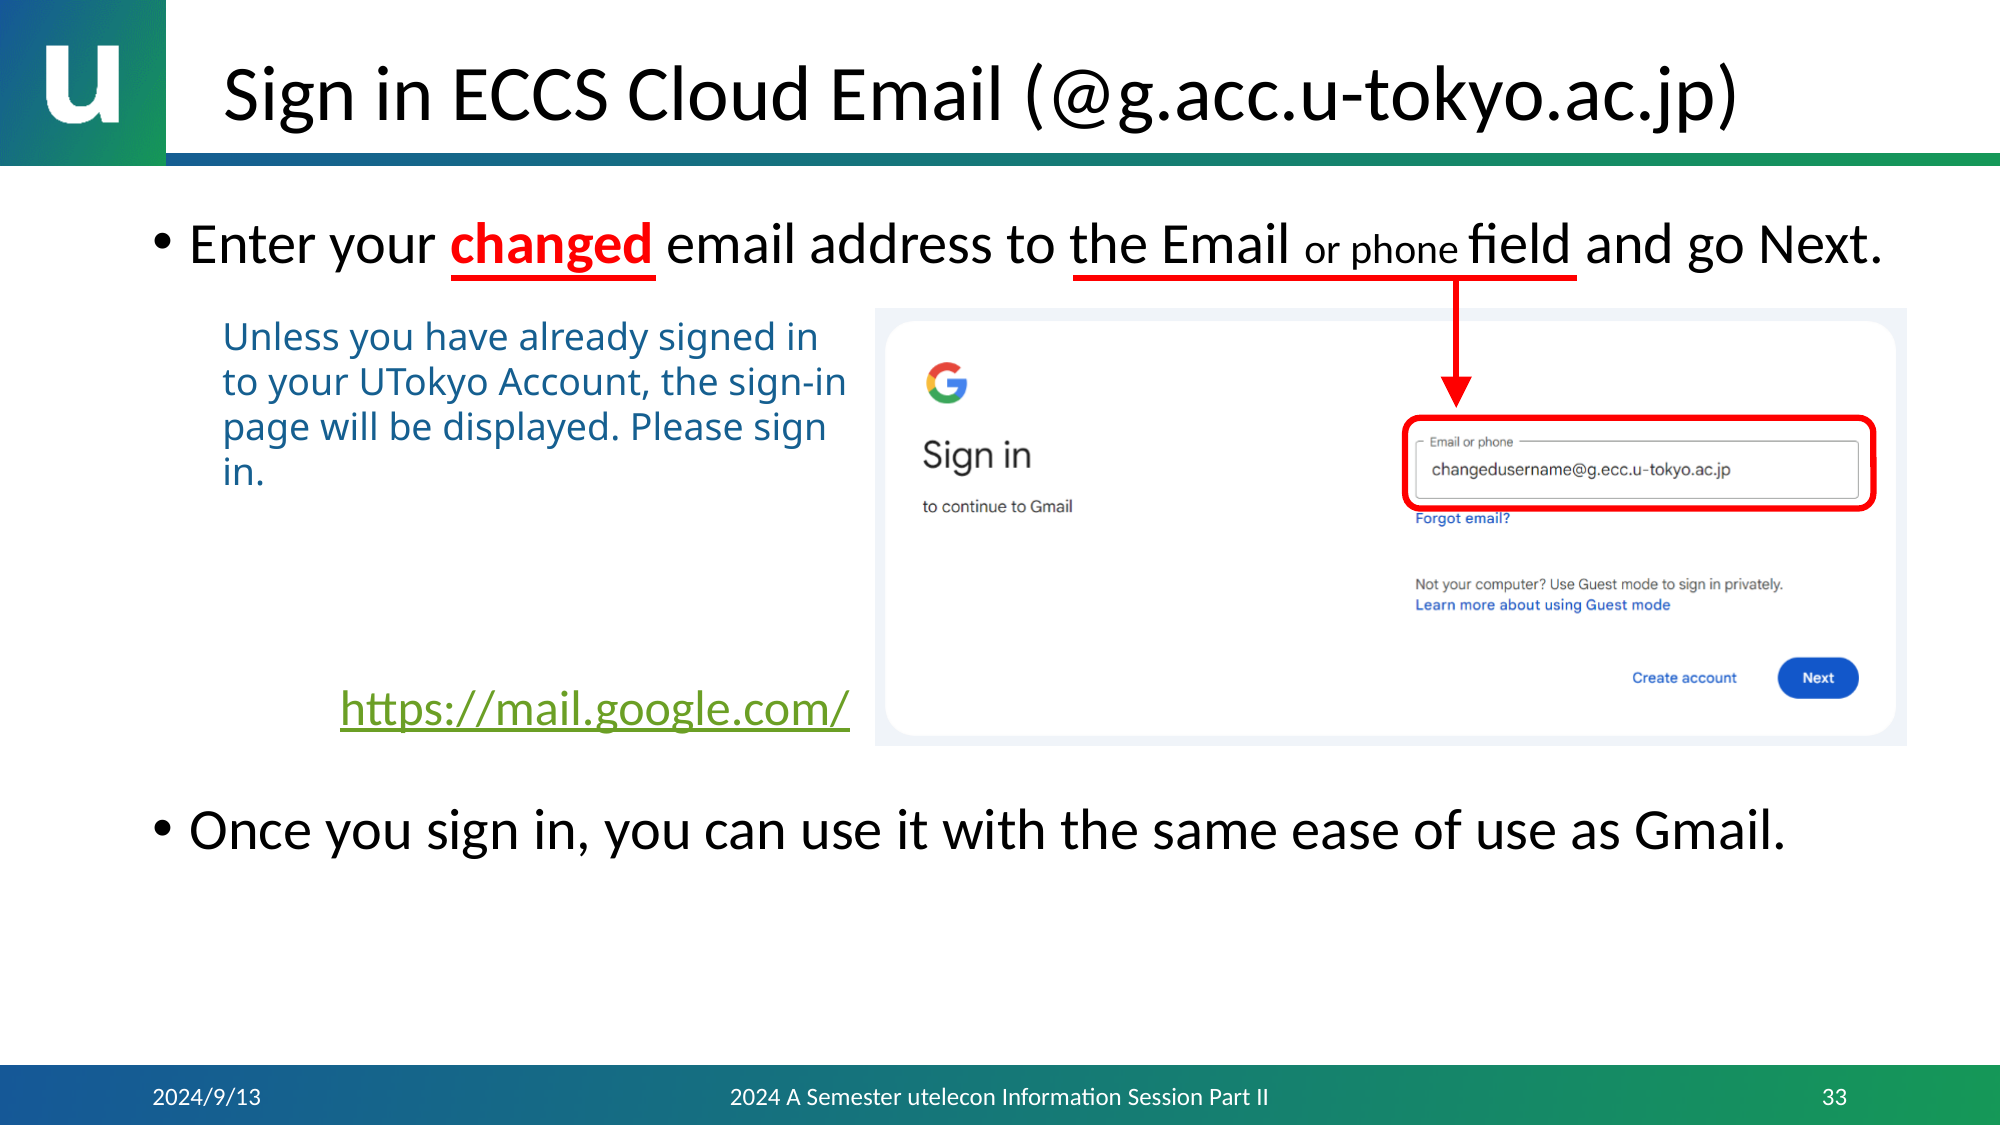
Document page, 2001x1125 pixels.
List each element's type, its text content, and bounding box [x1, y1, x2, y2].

picture [874, 308, 1907, 747]
slide_number 33 [1412, 1074, 1863, 1117]
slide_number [137, 1074, 588, 1117]
picture [0, 0, 2000, 166]
text_box Unless you have already signed in to your UTokyo Account, the sign-in page will be displayed. Please sign in. [207, 305, 875, 500]
footer 2024 A Semester utelecon Information Session Part II [662, 1074, 1338, 1117]
picture [0, 1065, 2000, 1125]
text_box https://mail.google.com/ [325, 667, 874, 743]
list Enter your changed email address to the Email or phone field and go Next. Once you sign in, you can use it with the same ease of use as Gmail. [137, 205, 2000, 1055]
title Sign in ECCS Cloud Email (@g.acc.u-tokyo.ac.jp) [208, 35, 1863, 154]
